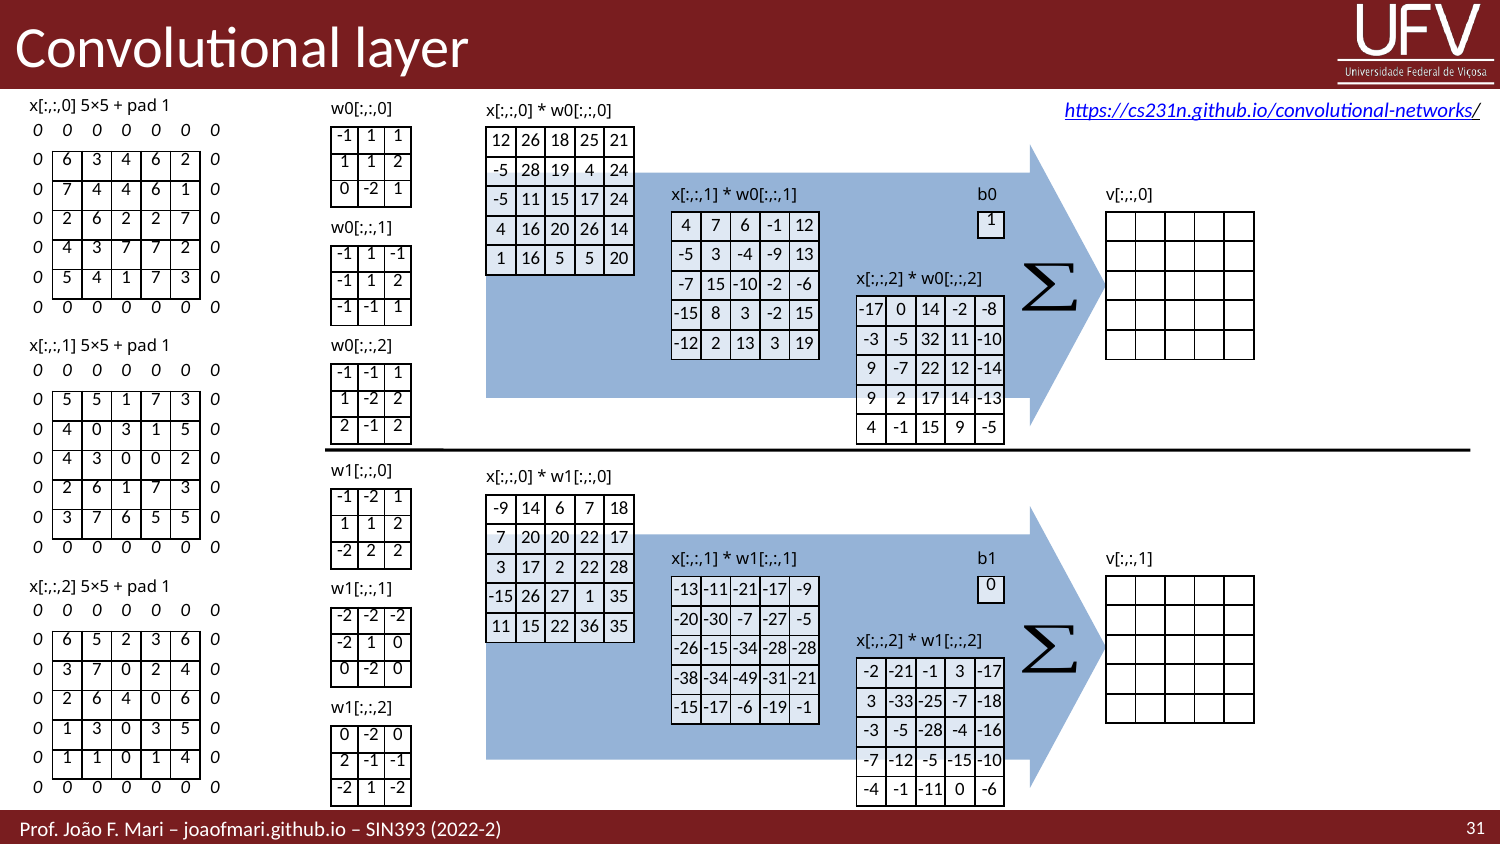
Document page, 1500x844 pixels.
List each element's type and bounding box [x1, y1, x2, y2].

text_box [329, 505, 1260, 789]
table_cell [332, 754, 357, 778]
table_cell [1225, 242, 1253, 270]
table_cell [142, 691, 170, 719]
table_cell [332, 780, 357, 805]
table_cell [83, 392, 111, 420]
table_cell [142, 270, 170, 298]
table_cell [1225, 606, 1253, 634]
table_cell [53, 211, 81, 239]
table_cell [142, 632, 170, 660]
table_cell [112, 481, 140, 509]
table_header [517, 496, 544, 505]
table_cell [359, 662, 384, 686]
table_cell [1195, 331, 1223, 359]
table_header [359, 128, 384, 153]
table_header [359, 490, 384, 515]
table_cell [53, 392, 81, 420]
table_cell [887, 789, 915, 805]
table_cell [142, 451, 170, 479]
table_cell [1166, 331, 1194, 359]
table_cell [385, 273, 410, 298]
table_cell [1136, 331, 1164, 359]
table_header [1195, 577, 1223, 604]
table_cell [1225, 665, 1253, 693]
table_cell [83, 721, 111, 749]
table_cell [359, 300, 384, 325]
table_header [359, 247, 384, 271]
table_header [605, 128, 633, 144]
table_cell [53, 632, 81, 660]
table_cell [1107, 665, 1135, 693]
table_cell [1195, 301, 1223, 329]
table_cell [1225, 272, 1253, 299]
table_header [332, 247, 357, 271]
table_cell [171, 721, 199, 749]
table_cell [171, 152, 199, 180]
table_cell [171, 241, 199, 269]
table_cell [83, 632, 111, 660]
table_cell [171, 211, 199, 239]
table_cell [332, 418, 357, 443]
table_cell [1225, 301, 1253, 329]
table_cell [83, 481, 111, 509]
table_cell [112, 270, 140, 298]
table_cell [976, 427, 1003, 443]
table_cell [112, 632, 140, 660]
table_cell [359, 273, 384, 298]
table_cell [83, 182, 111, 210]
table_cell [917, 789, 944, 805]
table_cell [142, 392, 170, 420]
table_cell [83, 241, 111, 269]
table_header [1225, 213, 1253, 240]
table_cell [359, 392, 384, 416]
table_cell [171, 510, 199, 538]
table_header [1195, 213, 1223, 240]
table_cell [53, 662, 81, 690]
table_cell [332, 543, 357, 568]
table_cell [1107, 272, 1135, 299]
table_cell [142, 422, 170, 450]
table_cell [1225, 695, 1253, 722]
table_cell [1166, 301, 1194, 329]
table_cell [359, 754, 384, 778]
table_cell [83, 211, 111, 239]
table_cell [112, 211, 140, 239]
table_cell [1166, 242, 1194, 270]
table_header [576, 496, 603, 505]
table_cell [83, 751, 111, 778]
table_cell [142, 241, 170, 269]
table_cell [171, 691, 199, 719]
text_box [749, 89, 1500, 130]
table_cell [53, 152, 81, 180]
table_cell [1136, 695, 1164, 722]
table_cell [112, 751, 140, 778]
table_cell [53, 182, 81, 210]
table_cell [385, 543, 410, 568]
table_cell [332, 155, 357, 180]
table_cell [53, 751, 81, 778]
table_header [1107, 577, 1135, 604]
table_cell [142, 152, 170, 180]
table_header [332, 727, 357, 752]
table_cell [1195, 242, 1223, 270]
table_header [1136, 577, 1164, 604]
table_cell [112, 392, 140, 420]
table_cell [112, 510, 140, 538]
table_cell [332, 516, 357, 541]
table_cell [1107, 301, 1135, 329]
table_cell [1195, 272, 1223, 299]
table_cell [1136, 242, 1164, 270]
table_cell [359, 635, 384, 660]
table_cell [1136, 301, 1164, 329]
table_cell [1195, 695, 1223, 722]
table_header [605, 496, 633, 505]
table_cell [857, 427, 885, 443]
table_header [332, 365, 357, 390]
table_cell [171, 481, 199, 509]
table_cell [1107, 695, 1135, 722]
table_cell [1195, 606, 1223, 634]
table_cell [385, 392, 410, 416]
table_cell [83, 510, 111, 538]
table_cell [385, 635, 410, 660]
table_cell [946, 789, 974, 805]
table_header [332, 609, 357, 633]
table_header [546, 496, 574, 505]
table_cell [53, 270, 81, 298]
table_cell [53, 691, 81, 719]
table_cell [1225, 636, 1253, 663]
table_cell [112, 182, 140, 210]
table_header [359, 727, 384, 752]
table_cell [83, 270, 111, 298]
table_cell [385, 181, 410, 206]
table_cell [171, 422, 199, 450]
table_cell [385, 516, 410, 541]
table_cell [1136, 606, 1164, 634]
table_header [385, 490, 410, 515]
table_header [359, 609, 384, 633]
table_header [1225, 577, 1253, 604]
table_cell [1166, 606, 1194, 634]
table_cell [1136, 636, 1164, 663]
table_cell [385, 662, 410, 686]
table_header [385, 727, 410, 752]
table_cell [83, 691, 111, 719]
table_cell [1107, 636, 1135, 663]
table_cell [917, 427, 944, 443]
table_cell [53, 451, 81, 479]
table_cell [112, 451, 140, 479]
table_cell [83, 422, 111, 450]
table_cell [857, 789, 885, 805]
table_cell [332, 662, 357, 686]
table_header [1166, 213, 1194, 240]
table_header [517, 128, 544, 144]
table_cell [946, 427, 974, 443]
table_cell [1225, 331, 1253, 359]
table_cell [53, 510, 81, 538]
table_cell [112, 152, 140, 180]
text_box [27, 570, 244, 600]
table_header [359, 365, 384, 390]
table_header [385, 128, 410, 153]
title [0, 0, 1500, 89]
table_cell [359, 181, 384, 206]
table_cell [142, 662, 170, 690]
table_cell [385, 300, 410, 325]
table_cell [142, 481, 170, 509]
text_box [329, 93, 701, 125]
table_cell [171, 451, 199, 479]
table_cell [332, 181, 357, 206]
table_cell [142, 182, 170, 210]
table_cell [1107, 606, 1135, 634]
table_cell [887, 427, 915, 443]
footer [0, 812, 1034, 844]
table_cell [1166, 695, 1194, 722]
table_cell [83, 662, 111, 690]
table_cell [23, 632, 230, 809]
table_header [23, 602, 230, 632]
table_cell [53, 481, 81, 509]
table_header [332, 128, 357, 153]
table_cell [359, 780, 384, 805]
table_cell [1195, 665, 1223, 693]
text_box [329, 454, 701, 491]
text_box [27, 90, 244, 120]
table_cell [23, 151, 230, 329]
table_cell [53, 241, 81, 269]
table_cell [171, 392, 199, 420]
table_cell [142, 751, 170, 778]
table_header [385, 609, 410, 633]
table_cell [332, 635, 357, 660]
table_cell [23, 391, 230, 569]
table_cell [112, 241, 140, 269]
table_cell [385, 754, 410, 778]
table_cell [332, 300, 357, 325]
table_cell [171, 662, 199, 690]
table_header [576, 128, 603, 144]
table_cell [142, 721, 170, 749]
text_box [329, 144, 1260, 427]
table_cell [359, 516, 384, 541]
table_cell [1107, 331, 1135, 359]
table_cell [171, 751, 199, 778]
table_cell [1195, 636, 1223, 663]
table_cell [53, 721, 81, 749]
text_box [27, 330, 244, 360]
table_header [332, 490, 357, 515]
table_cell [359, 543, 384, 568]
table_cell [112, 691, 140, 719]
table_cell [171, 182, 199, 210]
table_header [385, 365, 410, 390]
table_header [487, 128, 515, 144]
table_cell [142, 211, 170, 239]
table_cell [1166, 636, 1194, 663]
table_cell [1136, 665, 1164, 693]
table_cell [83, 451, 111, 479]
table_cell [332, 392, 357, 416]
table_header [487, 496, 515, 505]
table_cell [83, 152, 111, 180]
table_cell [112, 662, 140, 690]
slide_number [1328, 811, 1500, 844]
table_header [1136, 213, 1164, 240]
table_cell [171, 632, 199, 660]
table_cell [171, 270, 199, 298]
table_header [1166, 577, 1194, 604]
table_cell [1136, 272, 1164, 299]
table_cell [385, 780, 410, 805]
table_cell [1166, 665, 1194, 693]
table_cell [976, 789, 1003, 805]
table_cell [53, 422, 81, 450]
table_cell [112, 721, 140, 749]
table_header [546, 128, 574, 144]
table_cell [359, 418, 384, 443]
table_cell [385, 418, 410, 443]
table_cell [332, 273, 357, 298]
table_header [385, 247, 410, 271]
table_header [1107, 213, 1135, 240]
table_cell [1107, 242, 1135, 270]
table_cell [142, 510, 170, 538]
table_header [23, 362, 230, 391]
table_header [23, 122, 230, 151]
table_cell [1166, 272, 1194, 299]
table_cell [112, 422, 140, 450]
table_cell [359, 155, 384, 180]
table_cell [385, 155, 410, 180]
